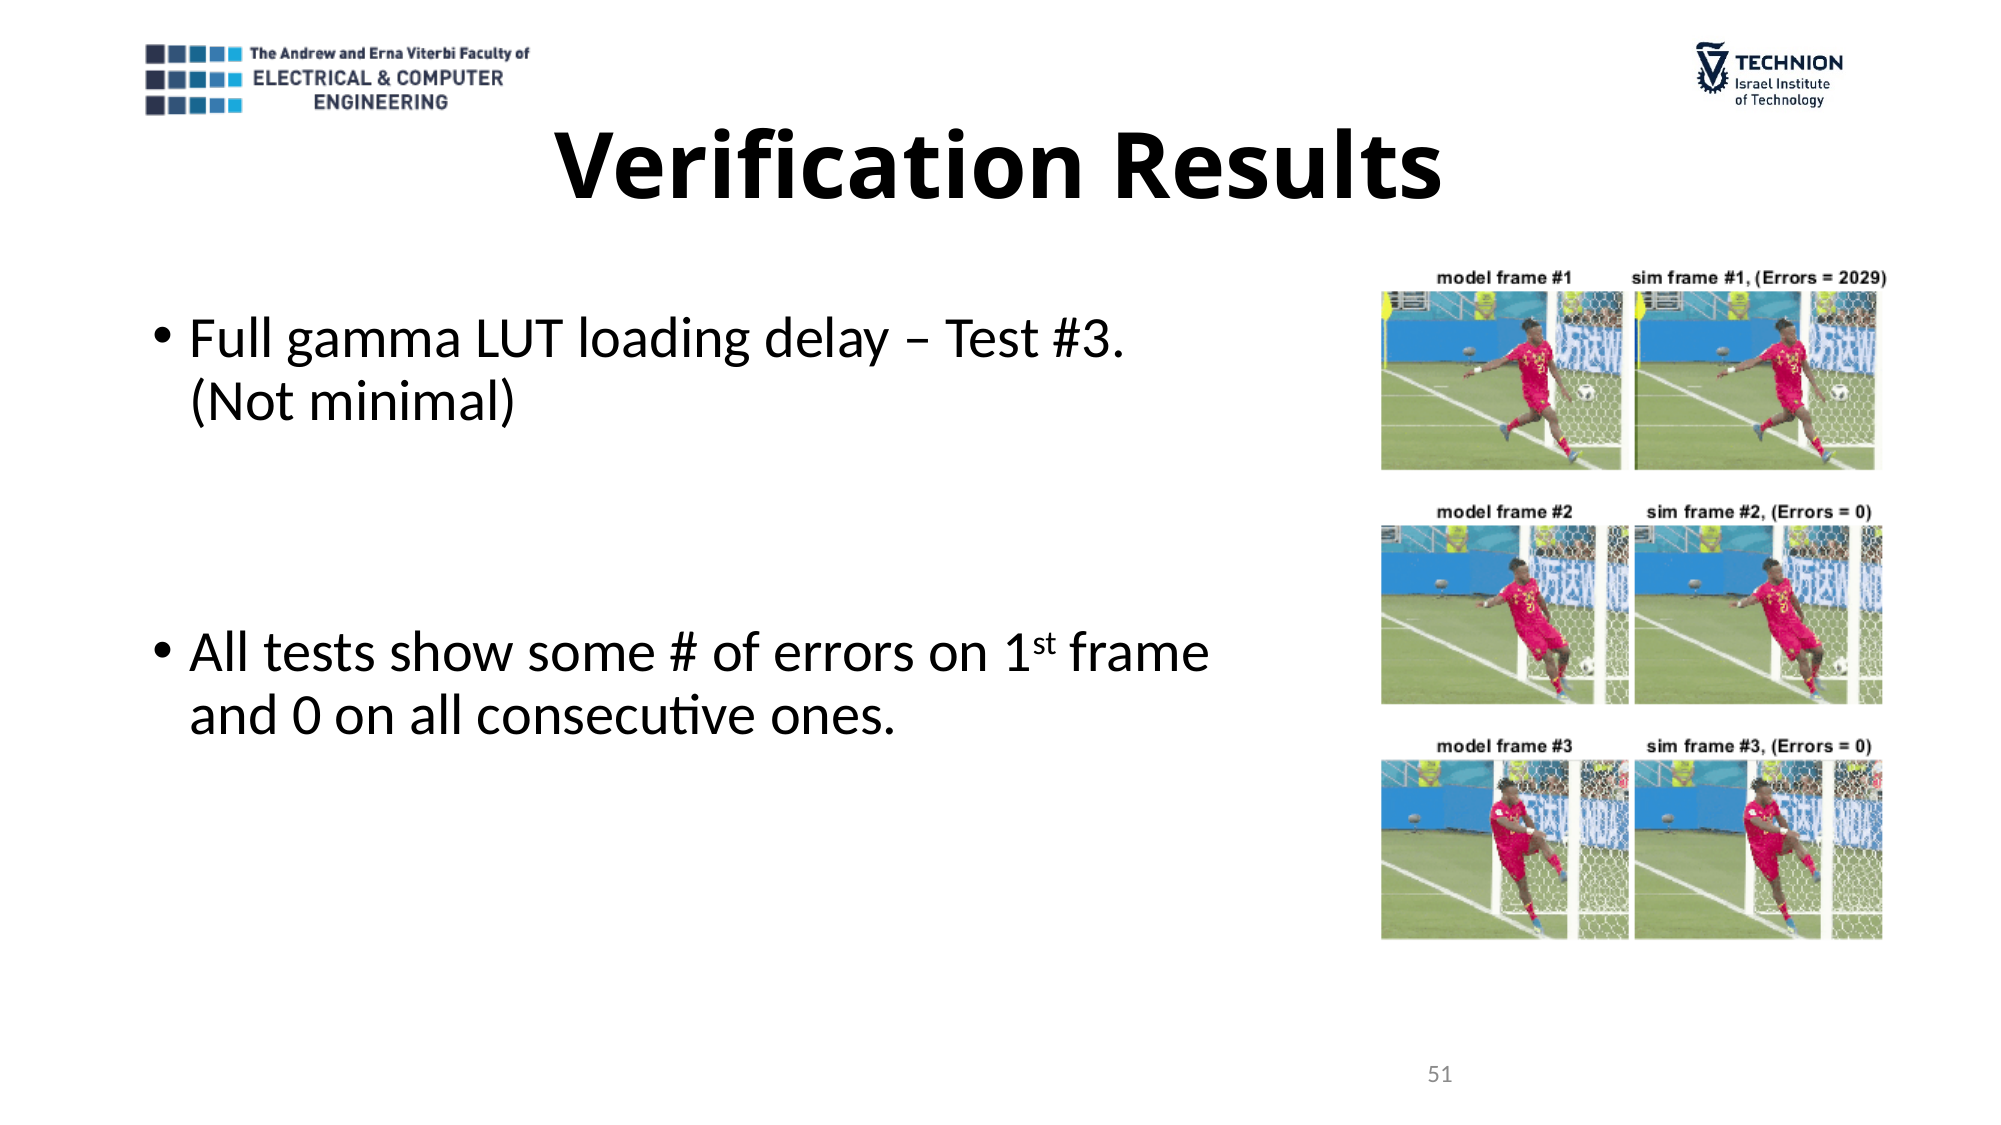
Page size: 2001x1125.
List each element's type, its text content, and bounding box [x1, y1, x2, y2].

picture [143, 43, 537, 117]
list Full gamma LUT loading delay – Test #3. (Not minimal) All tests show some # of errors on 1st frame and 0 on all consecutive ones. [137, 299, 1863, 1014]
slide_number 51 [1412, 1042, 1863, 1103]
picture [1352, 269, 1911, 956]
picture [1681, 25, 1857, 124]
title Verification Results [137, 59, 1863, 278]
